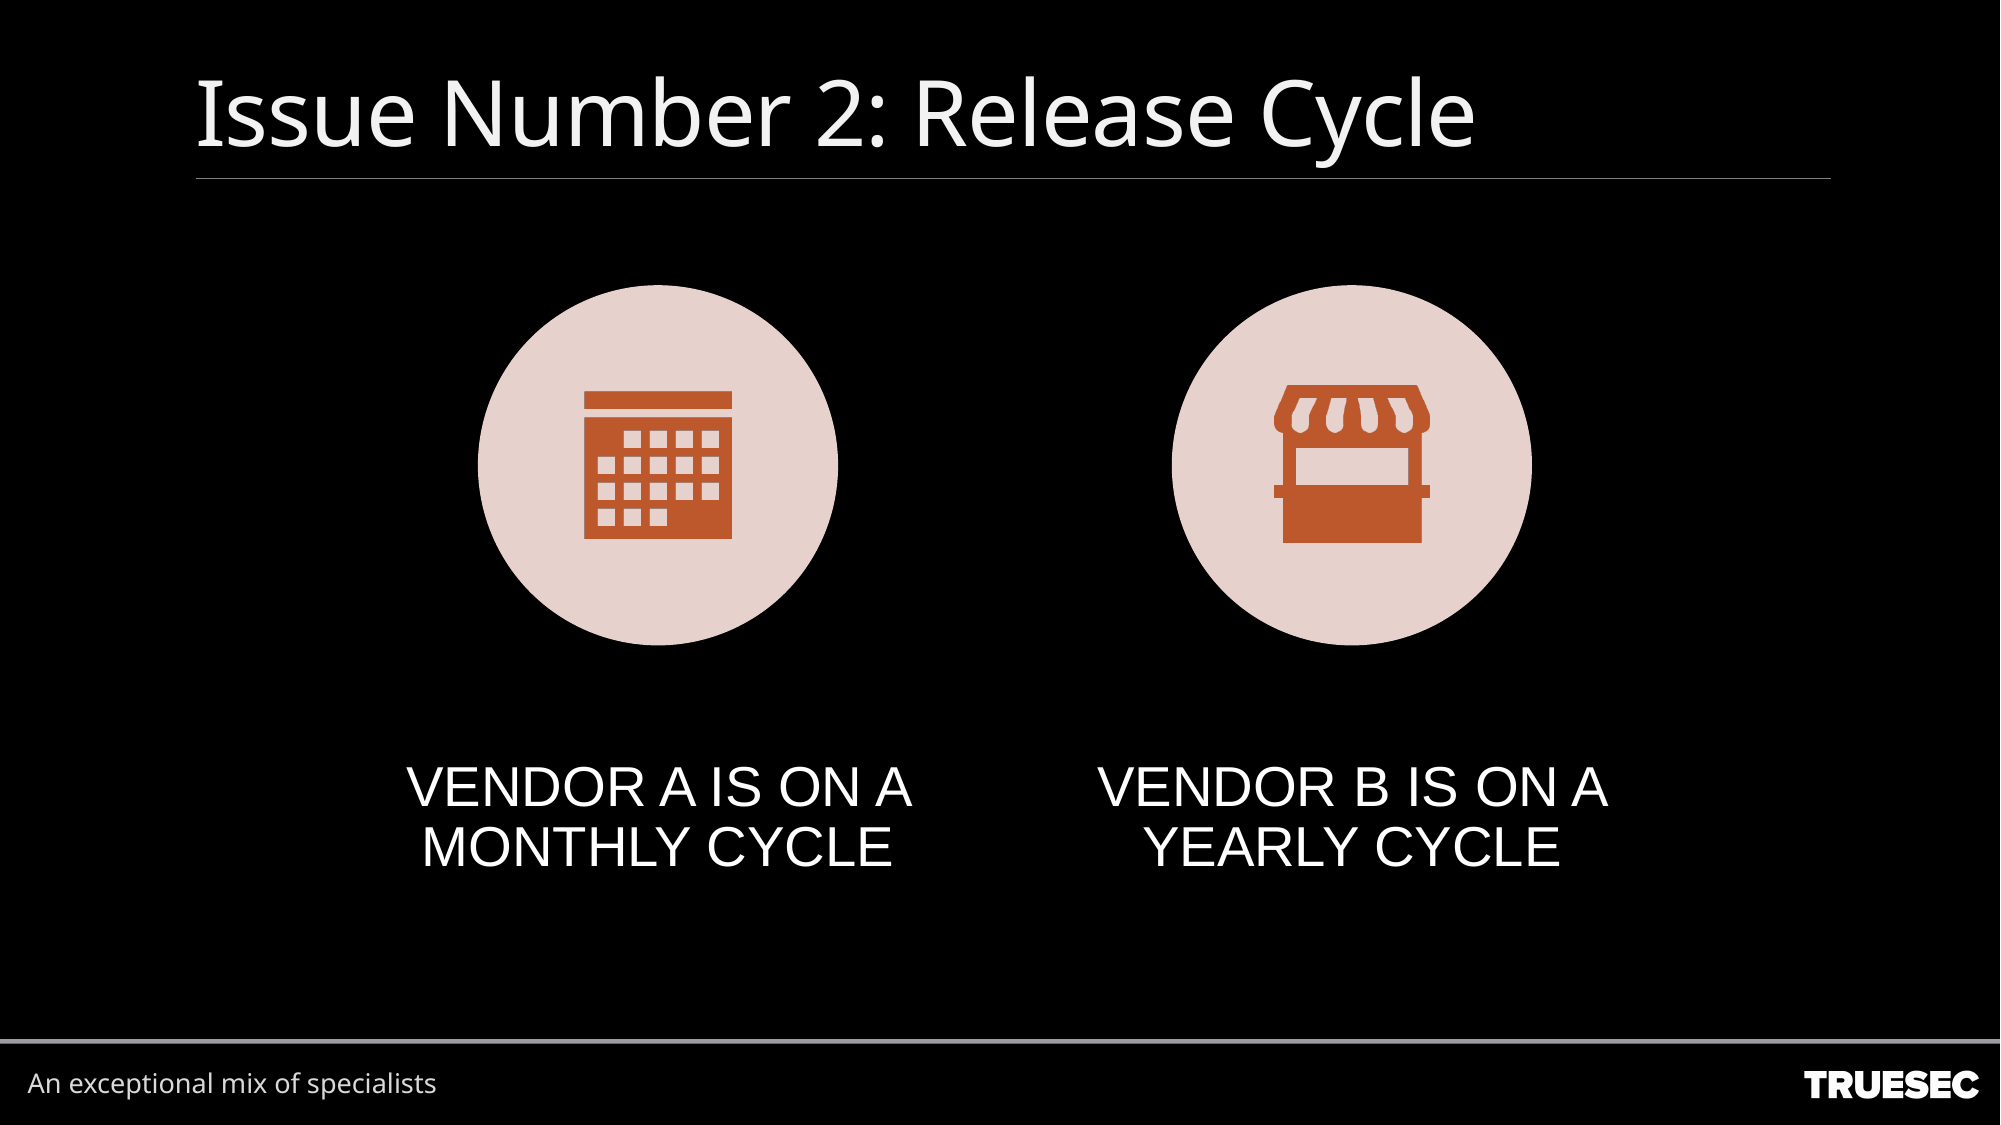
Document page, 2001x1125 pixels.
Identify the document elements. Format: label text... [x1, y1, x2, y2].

title Issue Number 2: Release Cycle [180, 47, 1830, 173]
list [179, 197, 1831, 963]
picture [1804, 1067, 1979, 1101]
